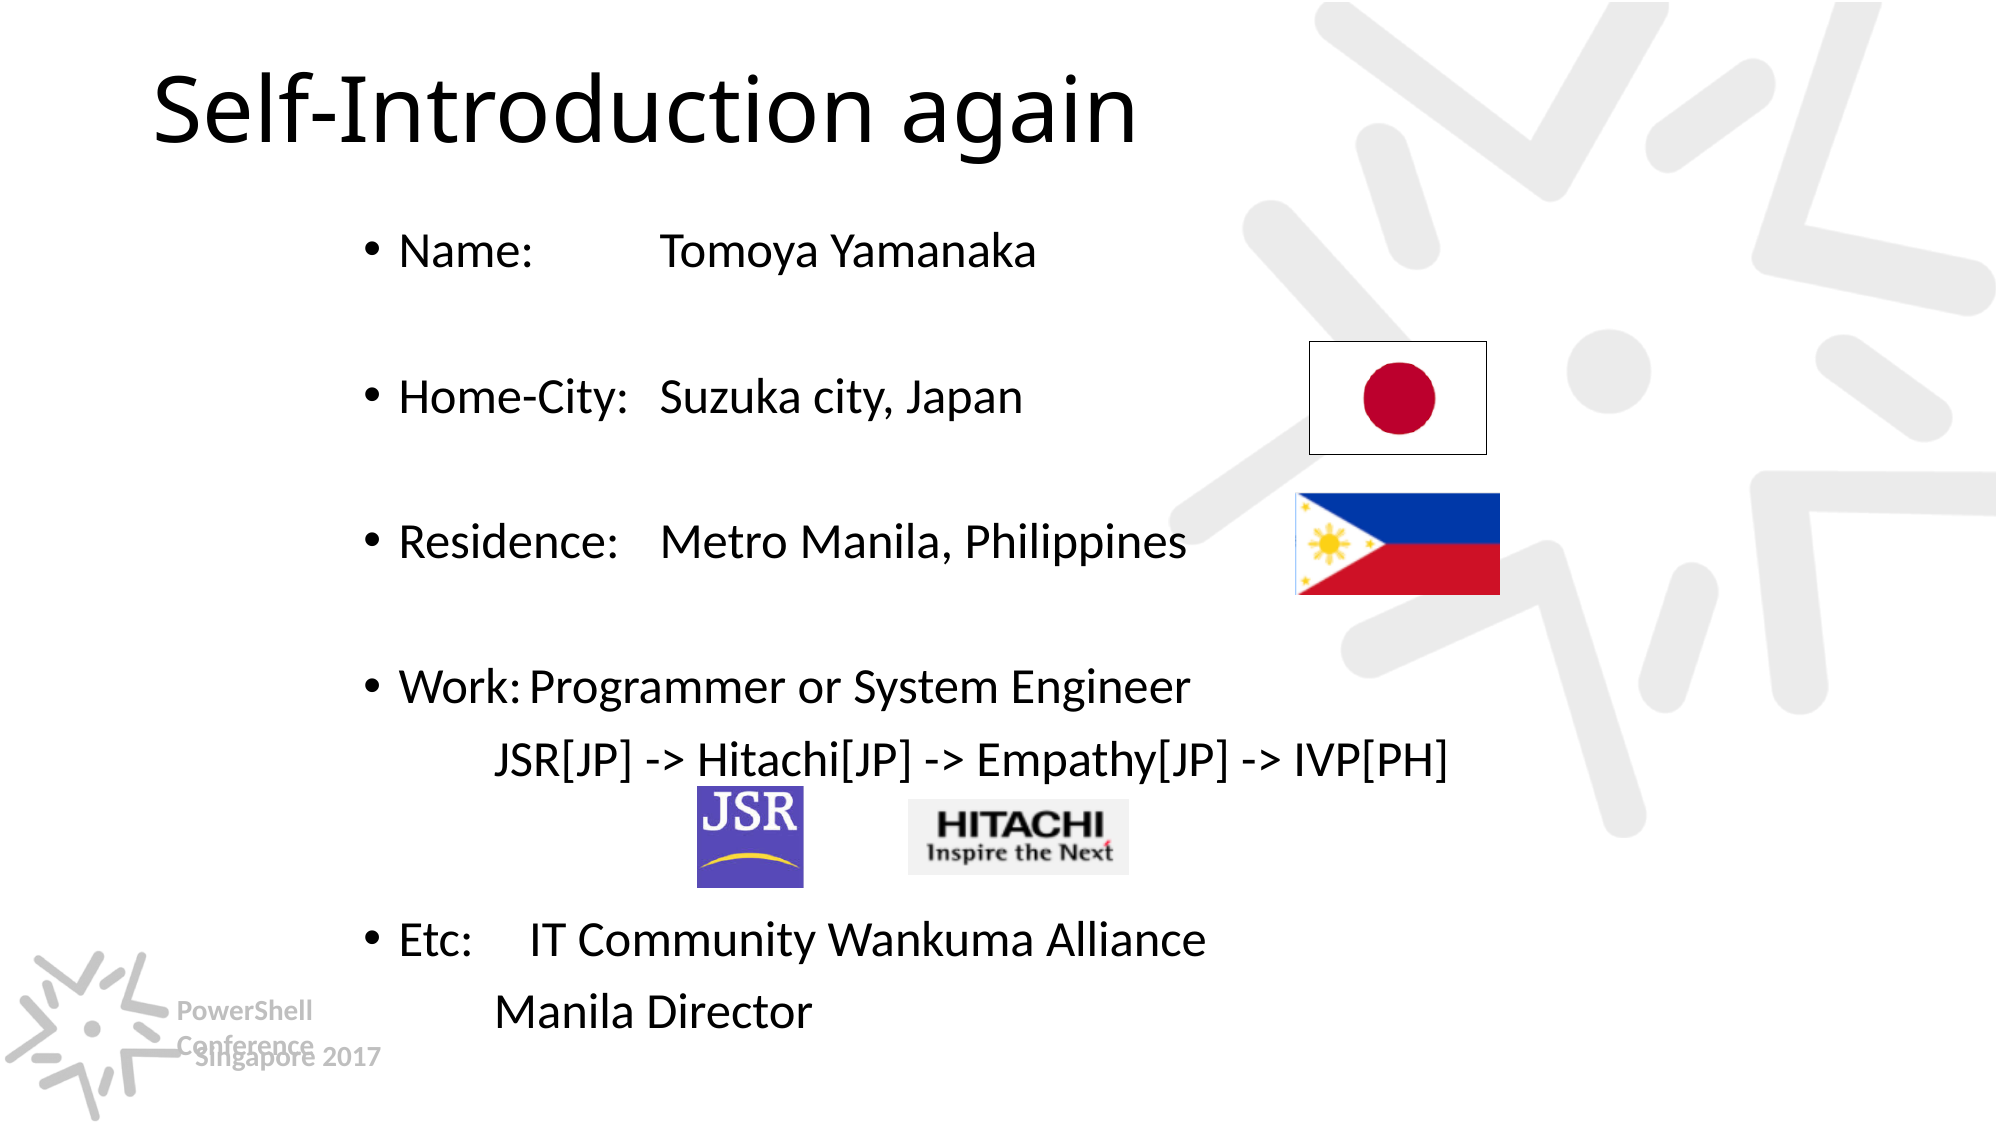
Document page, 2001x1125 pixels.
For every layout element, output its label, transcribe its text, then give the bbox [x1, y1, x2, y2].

text_box Name: Tomoya Yamanaka Home-City: Suzuka city, Japan Residence: Metro Manila, Philippines Work: Programmer or System Engineer JSR[JP] -> Hitachi[JP] -> Empathy[JP] -> IVP[PH] Etc: IT Community Wankuma Alliance Manila Director [348, 216, 2000, 1049]
picture [908, 799, 1129, 875]
picture [1160, 2, 1996, 838]
picture [0, 944, 190, 1125]
title Self-Introduction again [137, 4, 1160, 222]
text_box PowerShell Conference [190, 984, 348, 1029]
text_box Singapore 2017 [190, 1029, 490, 1080]
picture [697, 786, 804, 888]
